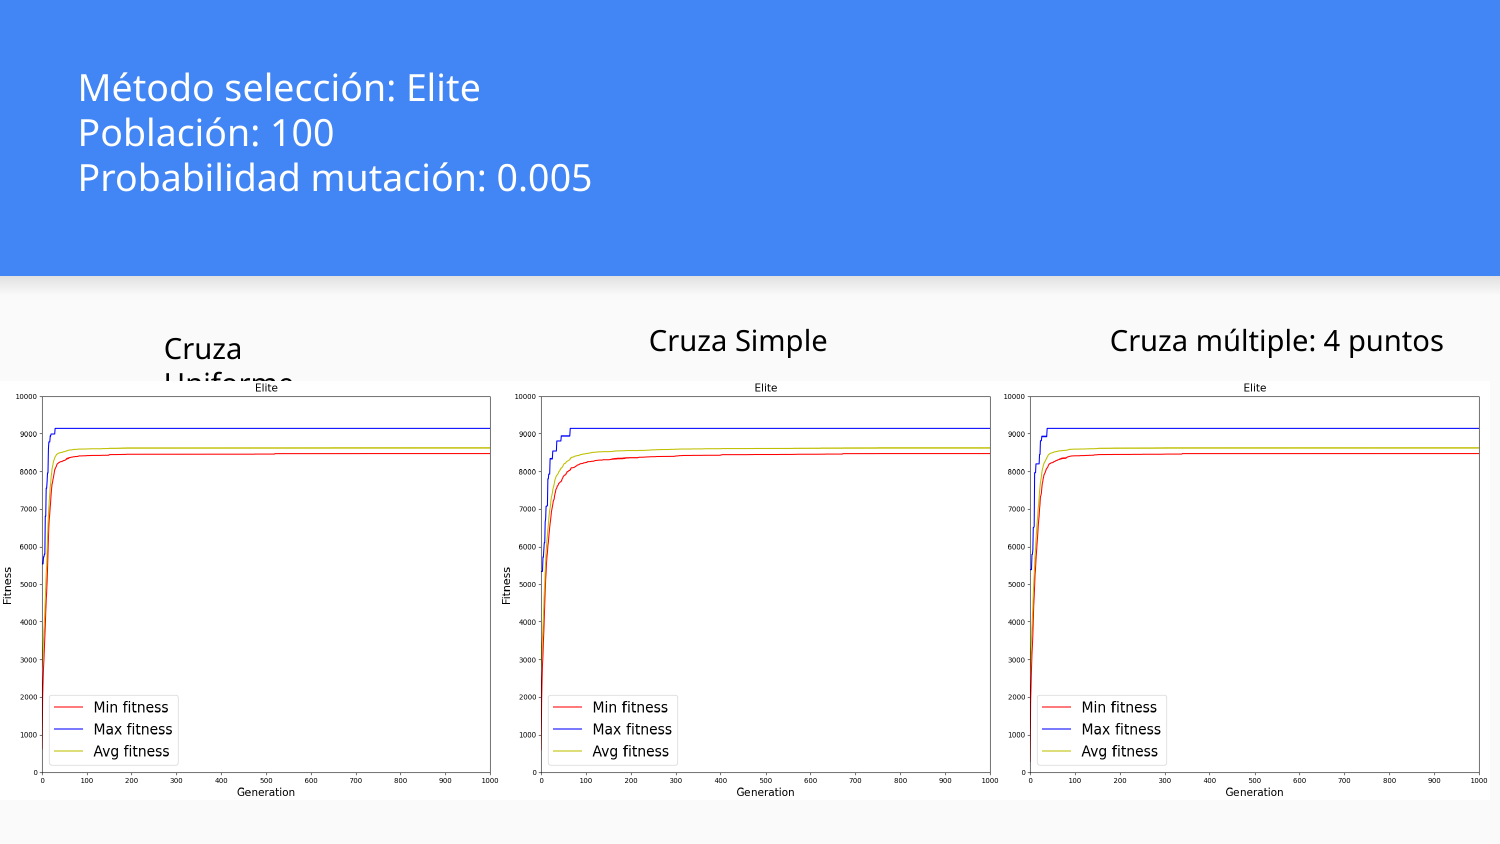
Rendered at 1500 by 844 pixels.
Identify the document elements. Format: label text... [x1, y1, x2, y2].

text_box Método selección: Elite Población: 100 Probabilidad mutación: 0.005 [62, 49, 1095, 215]
text_box Cruza Uniforme [148, 315, 387, 379]
picture [0, 380, 1490, 801]
text_box Cruza Simple [633, 307, 857, 373]
text_box Cruza múltiple: 4 puntos [1094, 307, 1468, 373]
